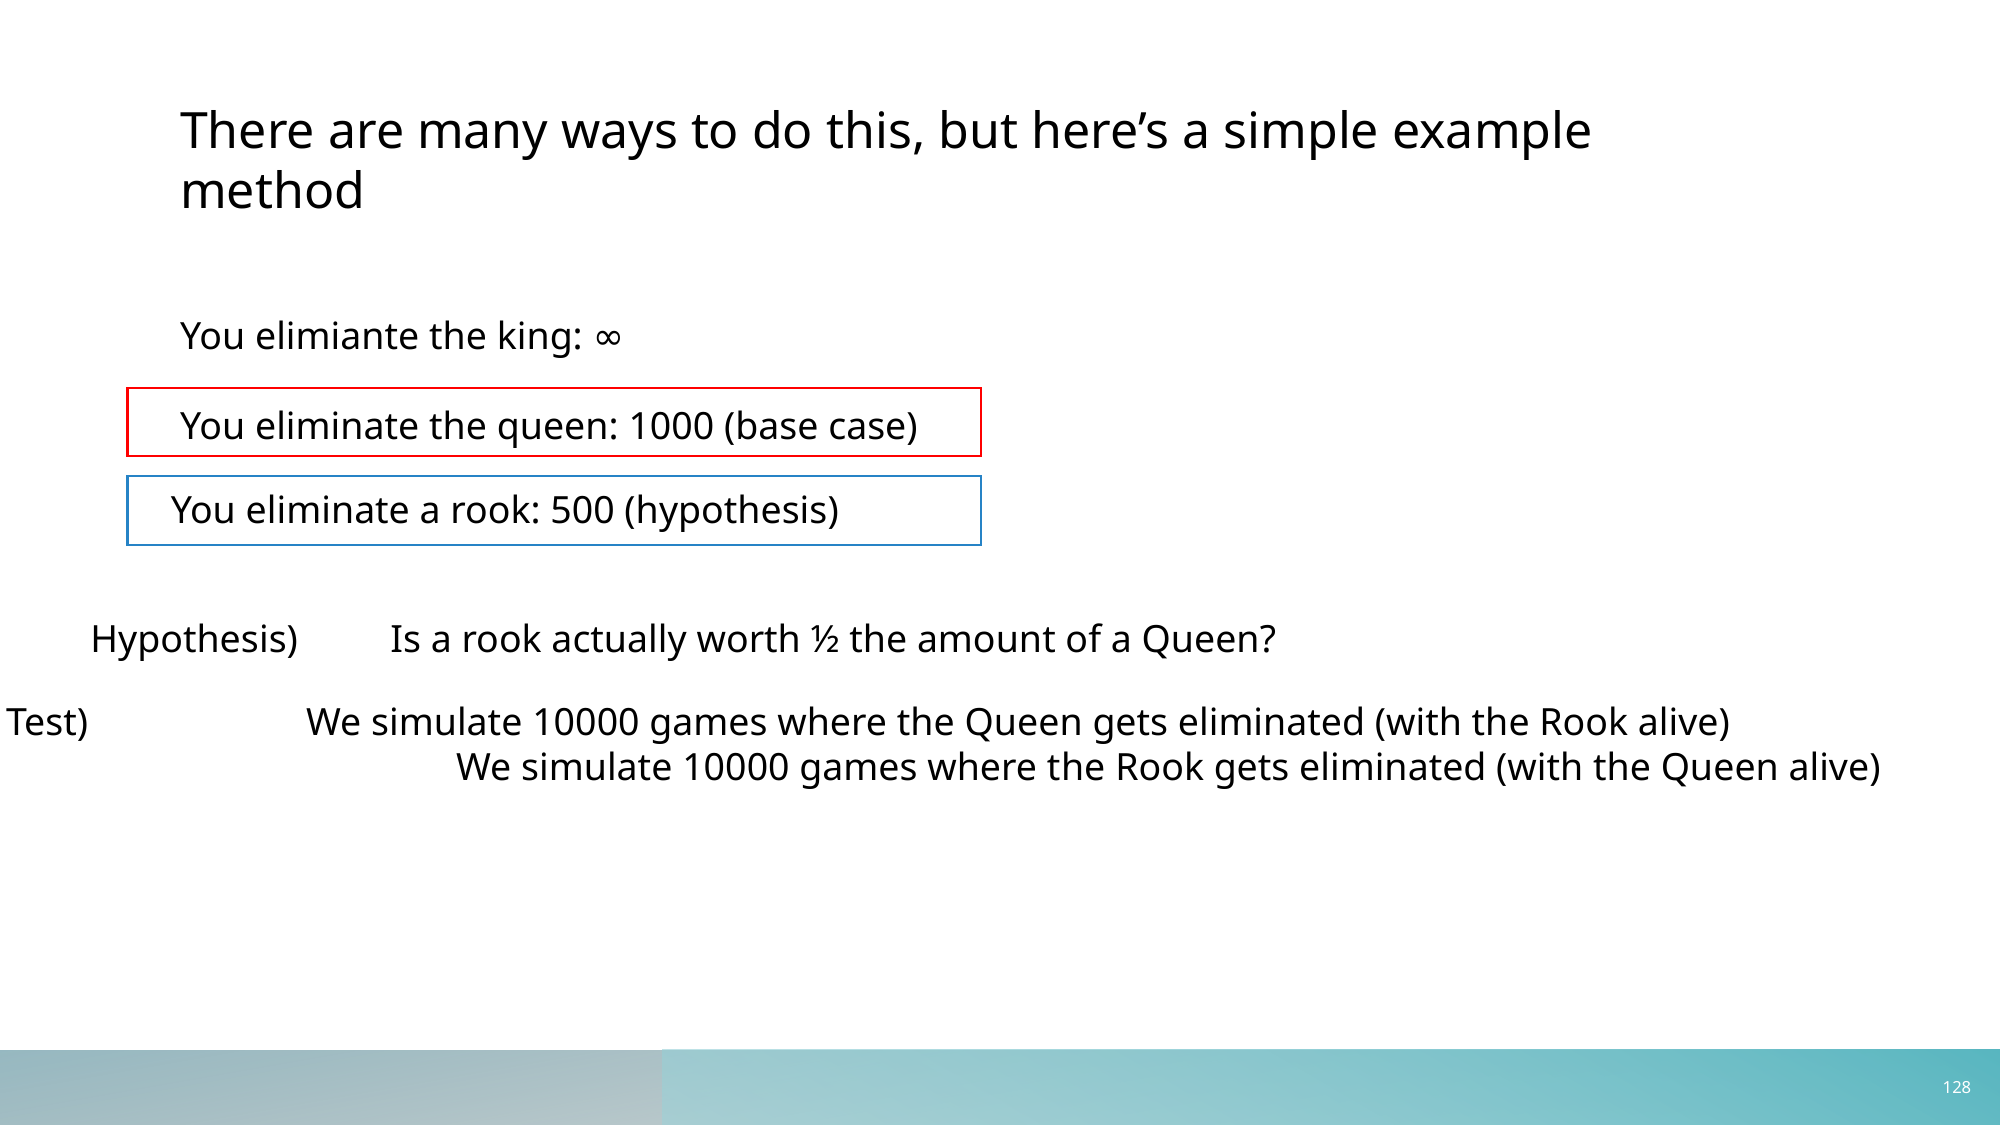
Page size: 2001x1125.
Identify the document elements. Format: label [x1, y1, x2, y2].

slide_number [1914, 1051, 1987, 1125]
text_box [126, 304, 1021, 457]
text_box [126, 475, 982, 546]
text_box [0, 690, 1897, 796]
text_box [75, 607, 1292, 668]
text_box [165, 91, 1785, 227]
